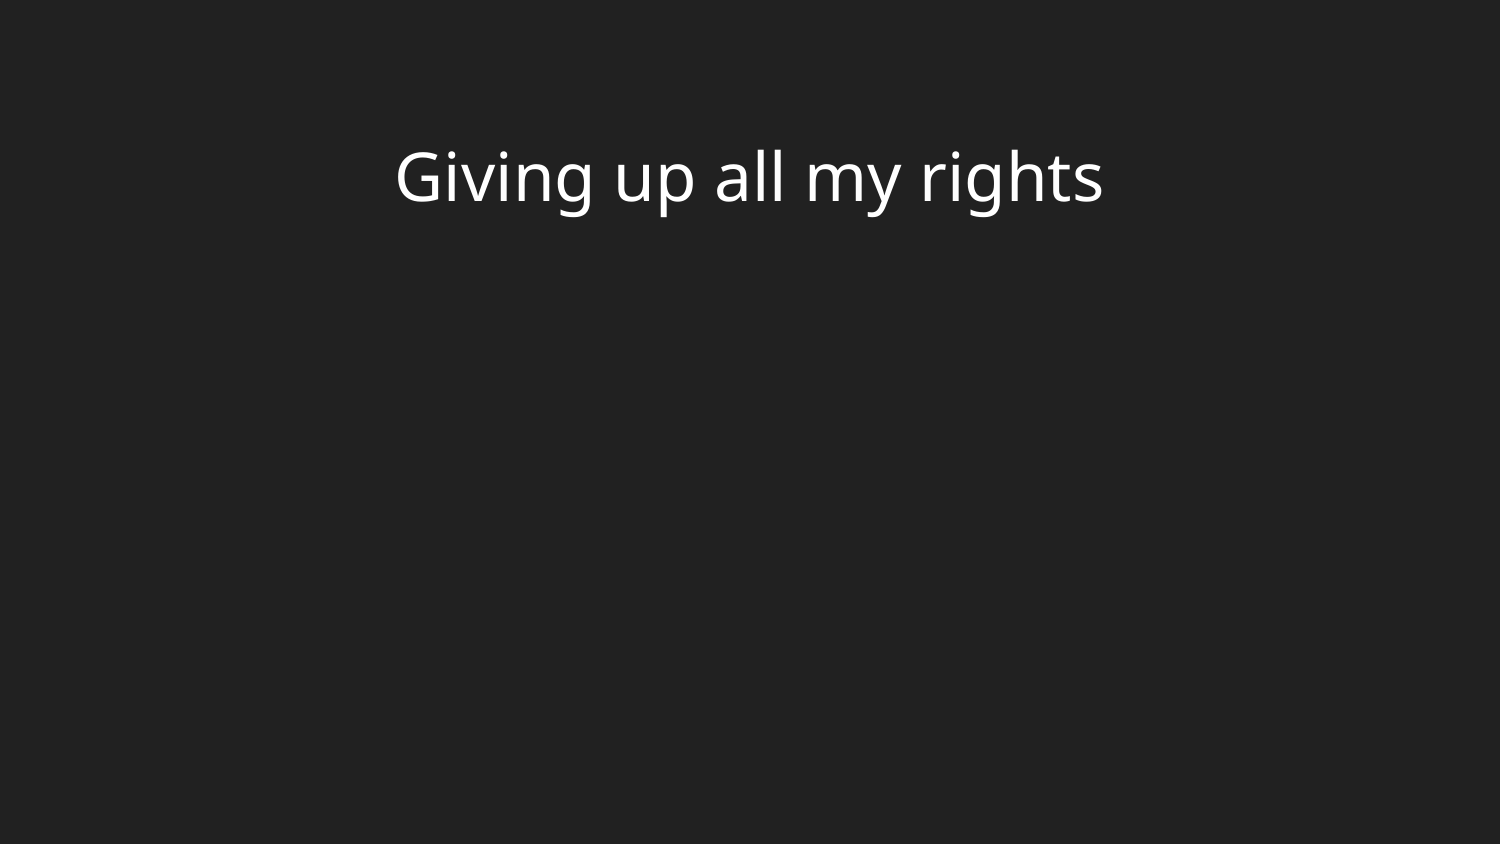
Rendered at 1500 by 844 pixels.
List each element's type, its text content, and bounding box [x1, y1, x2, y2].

text_box Giving up all my rights [74, 126, 1425, 304]
